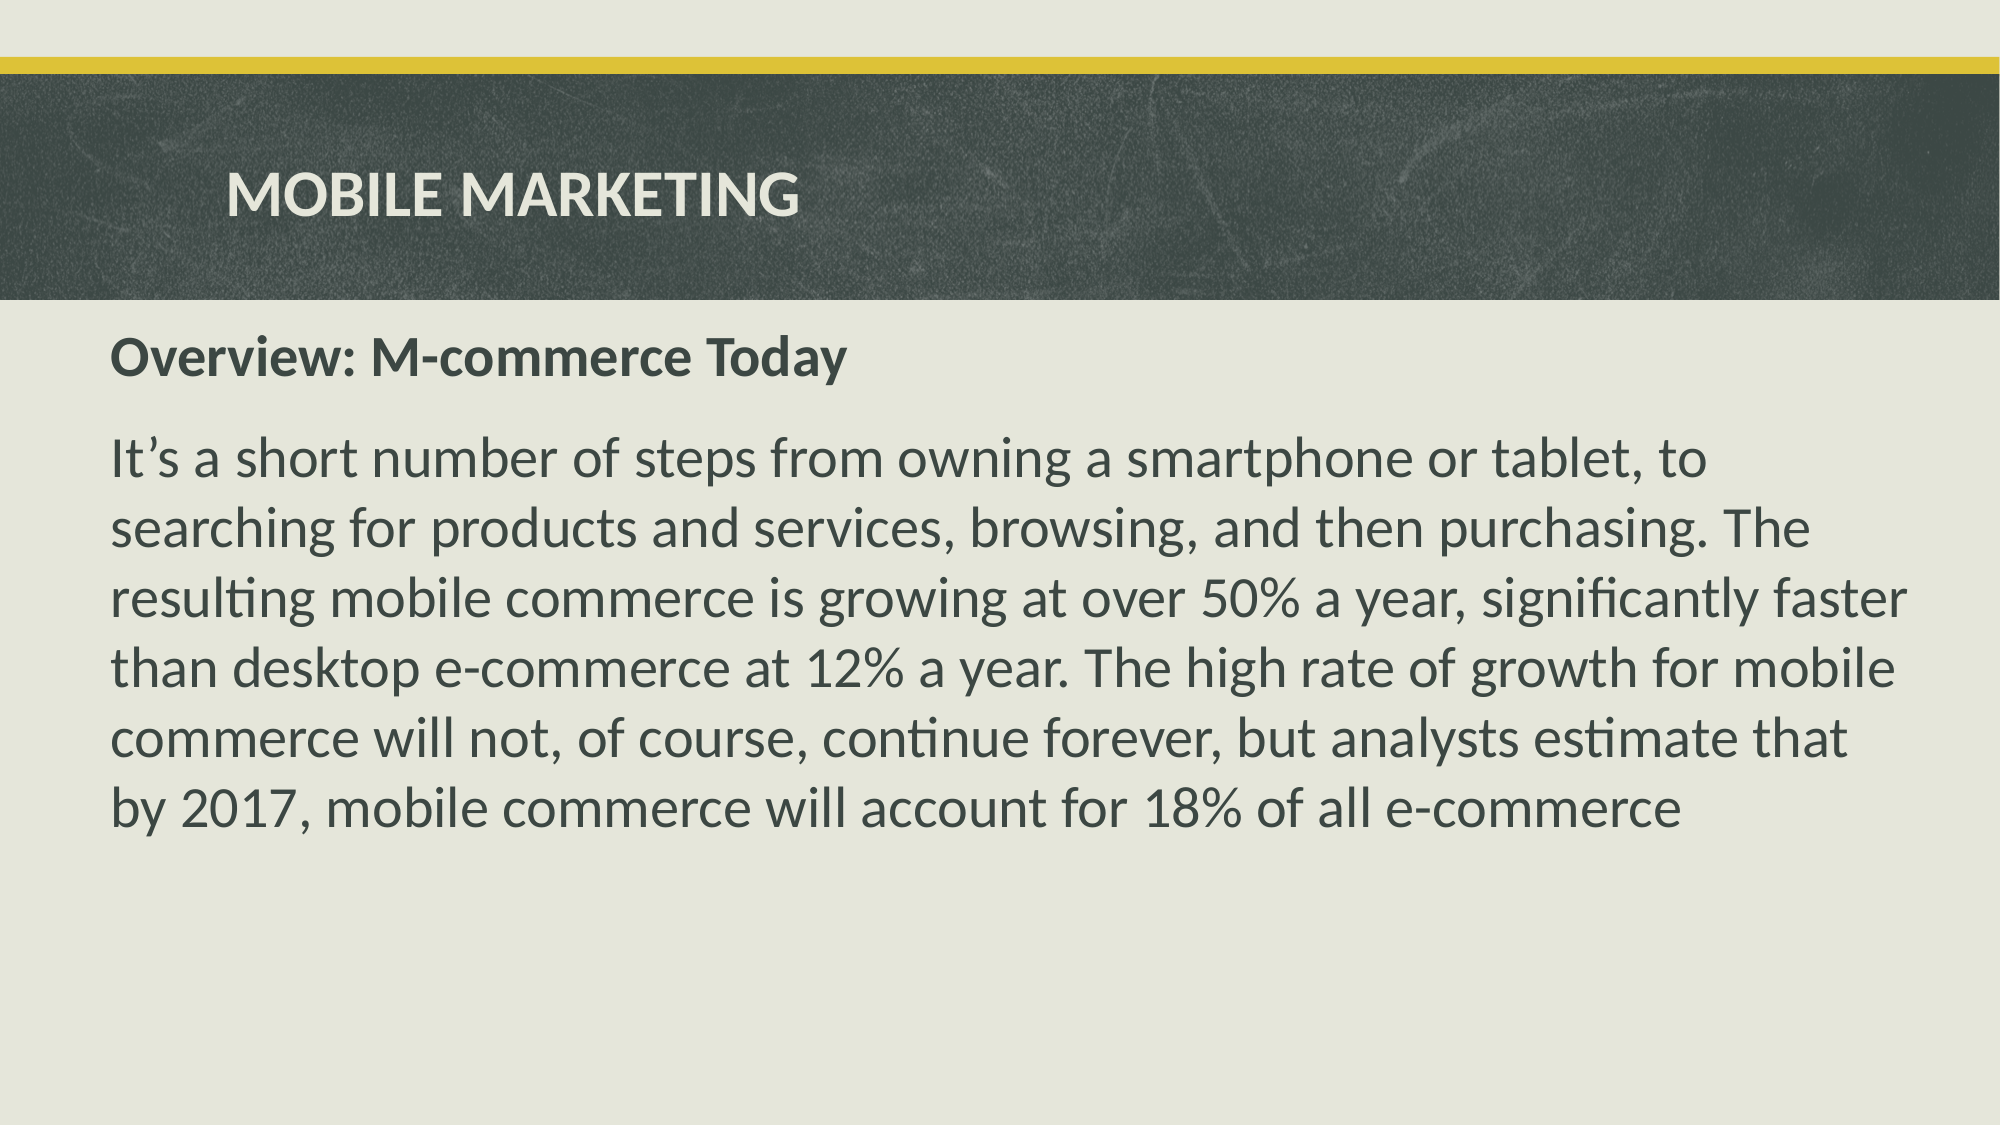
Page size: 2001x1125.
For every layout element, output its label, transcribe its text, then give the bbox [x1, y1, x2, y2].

title MOBILE MARKETING [210, 76, 1868, 310]
list Overview: M-commerce Today It’s a short number of steps from owning a smartphone or tablet, to searching for products and services, browsing, and then purchasing. The resulting mobile commerce is growing at over 50% a year, significantly faster than desktop e-commerce at 12% a year. The high rate of growth for mobile commerce will not, of course, continue forever, but analysts estimate that by 2017, mobile commerce will account for 18% of all e-commerce [95, 310, 1929, 1087]
picture [0, 74, 2000, 300]
